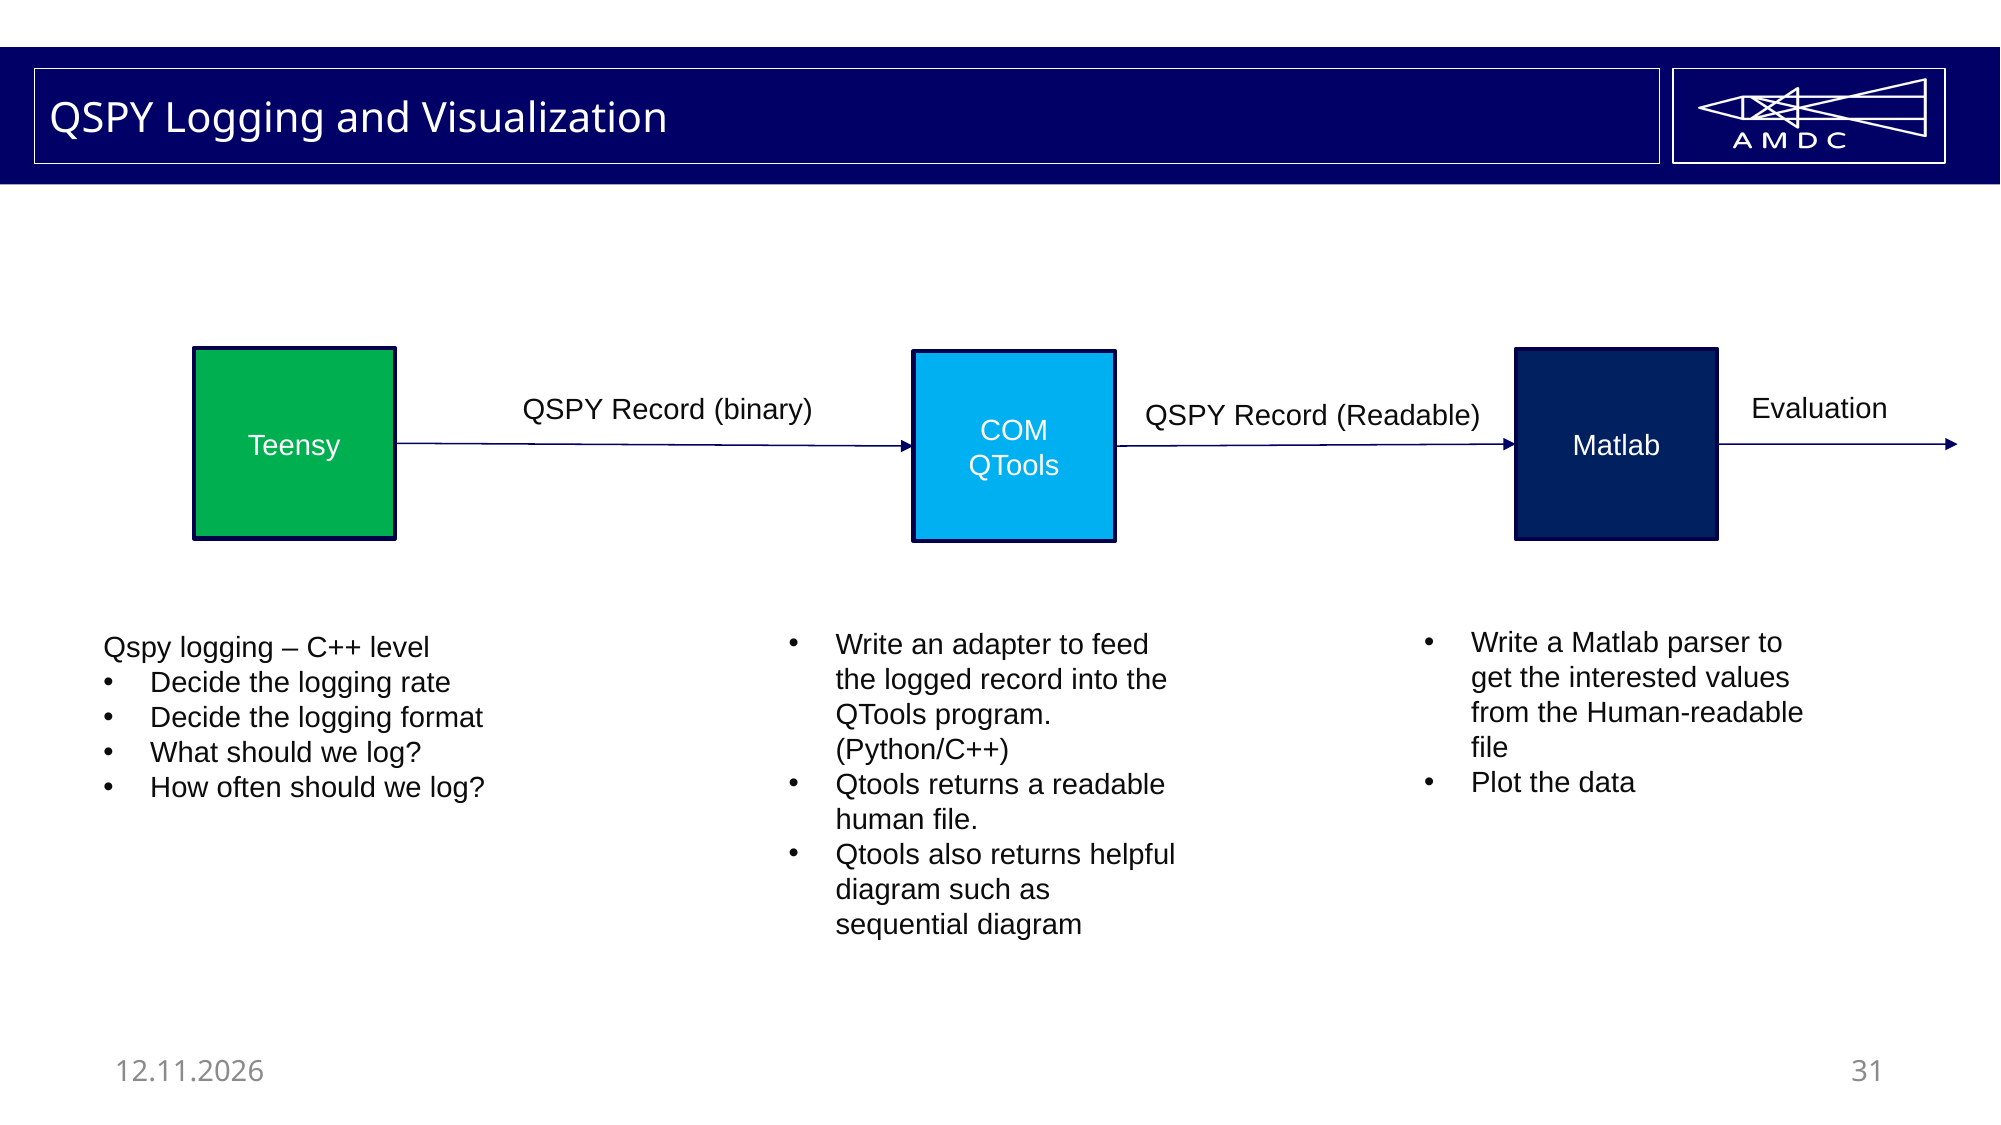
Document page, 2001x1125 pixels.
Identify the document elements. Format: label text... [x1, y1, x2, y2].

slide_number 31 [1433, 1042, 1900, 1103]
text_box Qspy logging – C++ level Decide the logging rate Decide the logging format What should we log? How often should we log? [88, 621, 501, 811]
title QSPY Logging and Visualization [34, 68, 1660, 164]
text_box Teensy [192, 346, 397, 541]
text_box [1114, 443, 1516, 447]
text_box COM QTools [911, 349, 1117, 543]
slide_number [99, 1042, 567, 1103]
text_box QSPY Record (Readable) [1130, 389, 1496, 440]
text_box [394, 443, 914, 447]
text_box QSPY Record (binary) [507, 383, 829, 433]
text_box Matlab [1514, 347, 1719, 541]
picture [1684, 76, 1934, 156]
text_box Evaluation [1736, 381, 1903, 432]
text_box Write a Matlab parser to get the interested values from the Human-readable file Plot the data [1409, 616, 1838, 806]
text_box Write an adapter to feed the logged record into the QTools program. (Python/C++) Qtools returns a readable human file. Qtools also returns helpful diagram such as sequential diagram [774, 617, 1203, 948]
